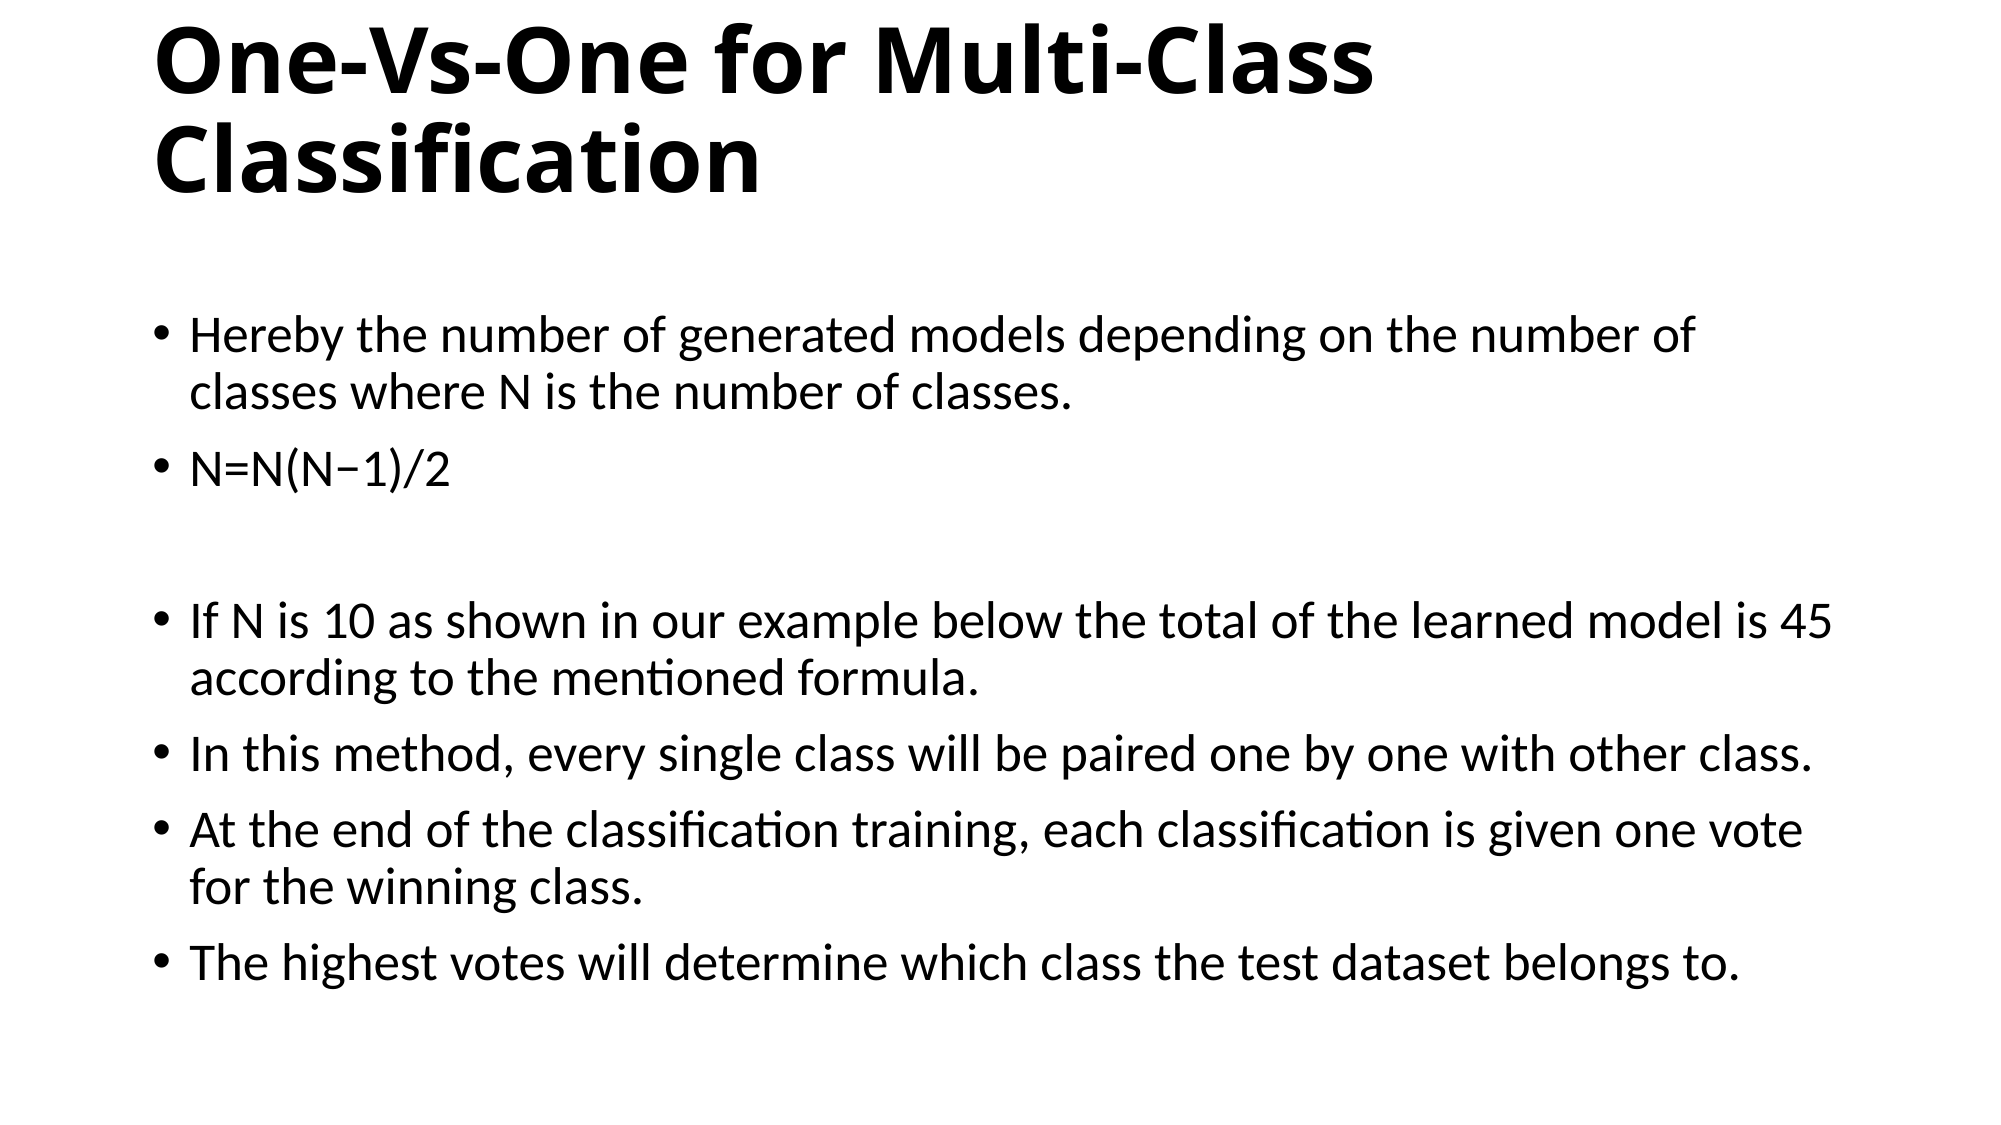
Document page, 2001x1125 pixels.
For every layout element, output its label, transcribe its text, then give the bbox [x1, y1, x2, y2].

list Hereby the number of generated models depending on the number of classes where N is the number of classes. N=N(N−1)/2 If N is 10 as shown in our example below the total of the learned model is 45 according to the mentioned formula. In this method, every single class will be paired one by one with other class. At the end of the classification training, each classification is given one vote for the winning class. The highest votes will determine which class the test dataset belongs to. [137, 299, 1863, 1014]
title One-Vs-One for Multi-Class Classification [137, 59, 1863, 278]
